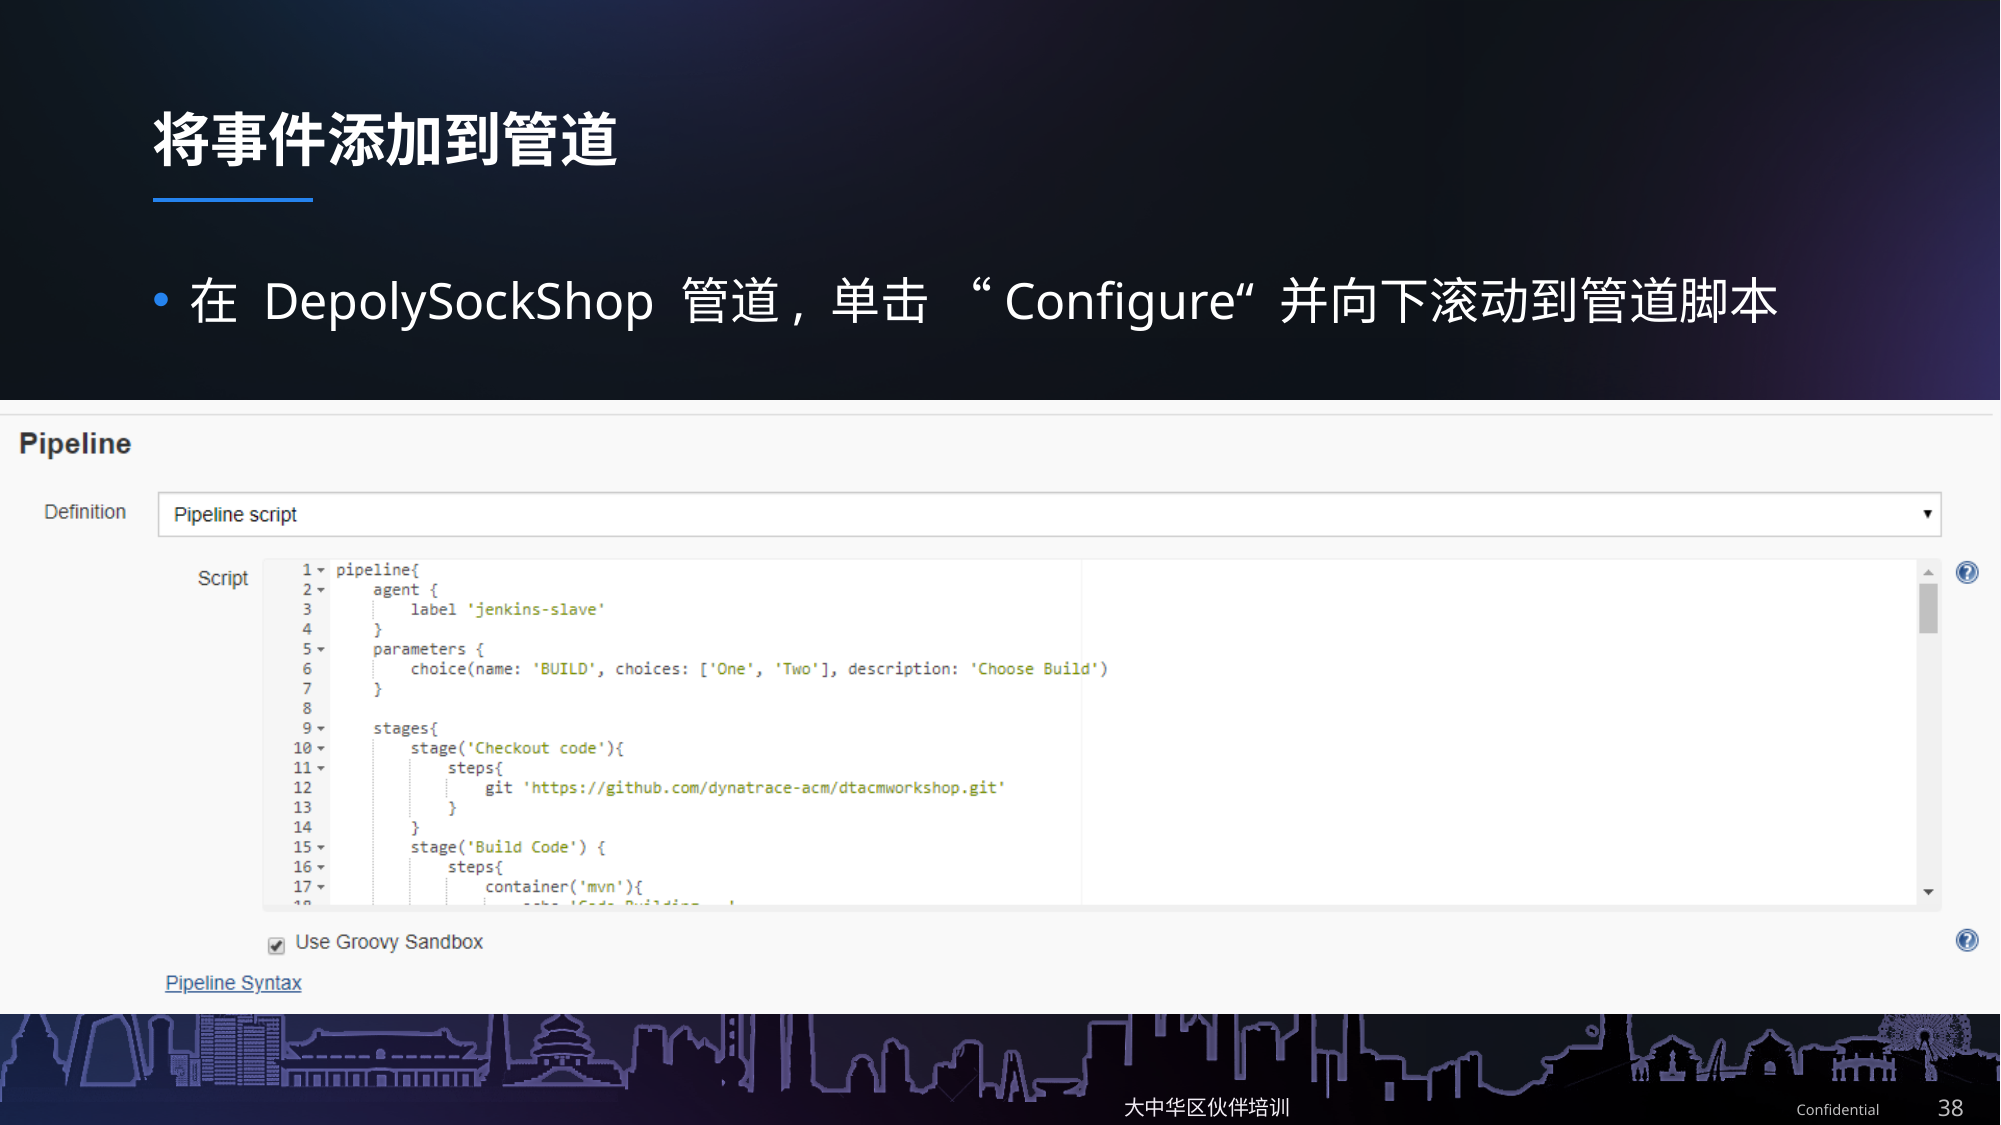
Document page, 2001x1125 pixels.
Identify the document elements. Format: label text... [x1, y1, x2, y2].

title 将事件添加到管道 [137, 59, 1863, 181]
list 在 DepolySockShop 管道, 单击 “Configure“ 并向下滚动到管道脚本 [137, 249, 1863, 400]
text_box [1125, 1097, 1144, 1116]
picture [0, 0, 2000, 1125]
